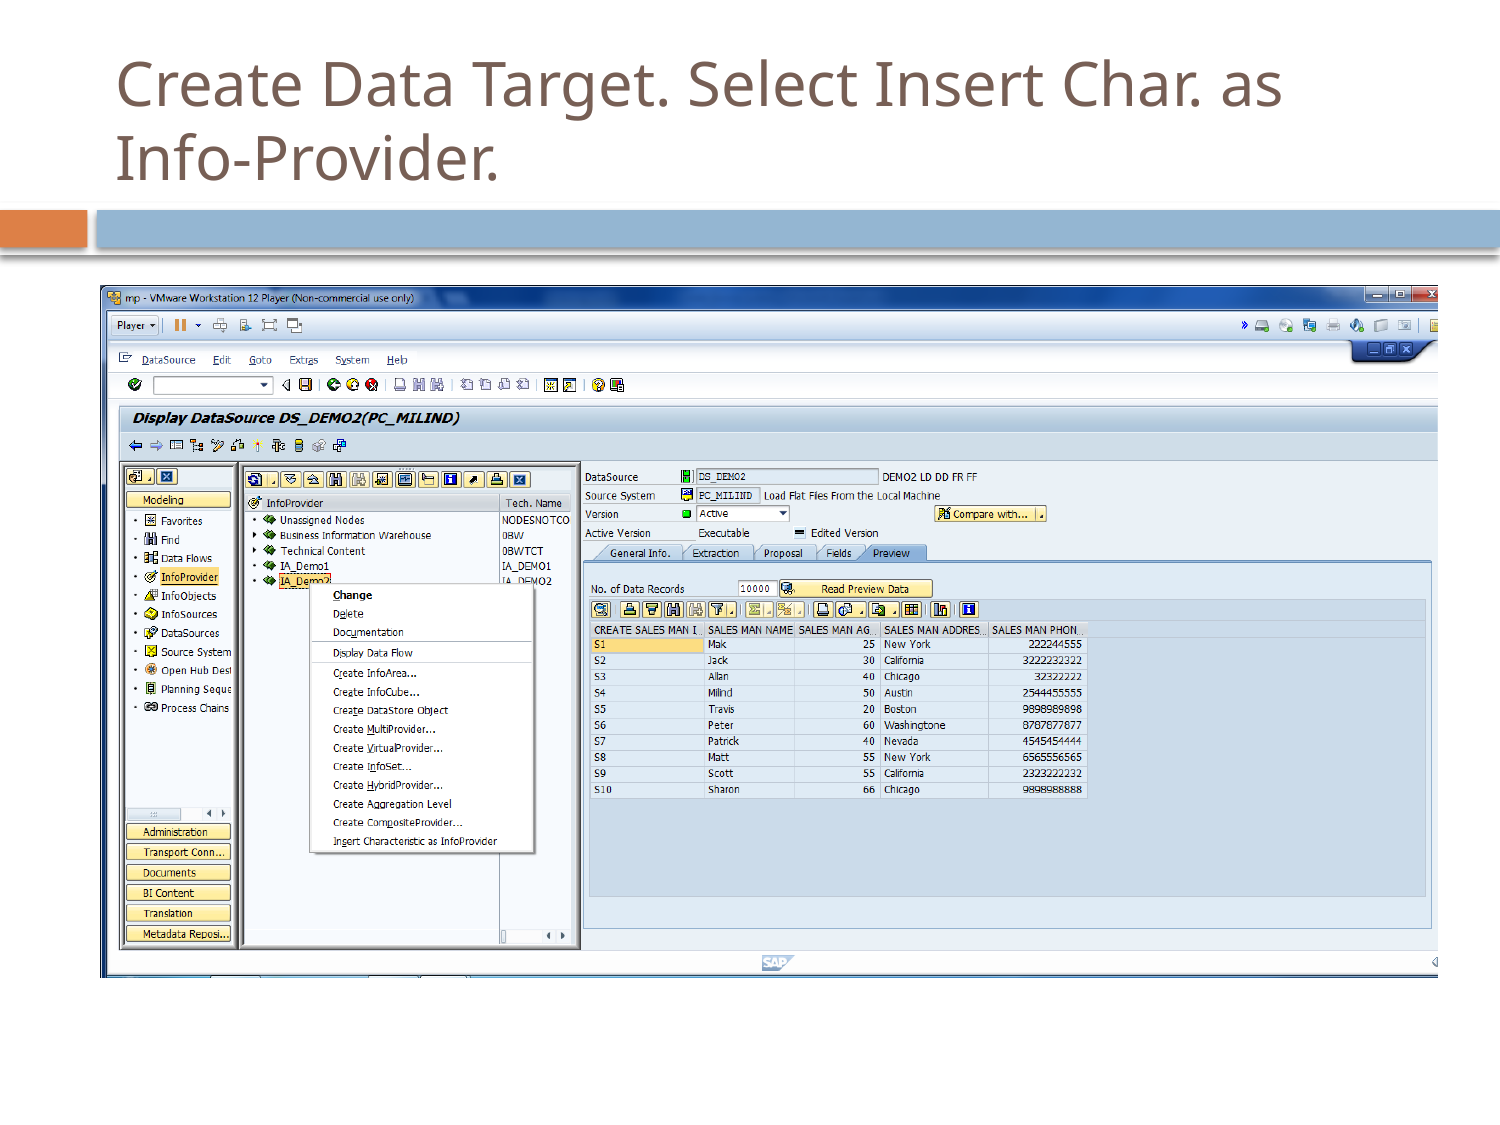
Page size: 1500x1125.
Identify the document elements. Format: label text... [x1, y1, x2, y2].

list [100, 284, 1439, 978]
title Create Data Target. Select Insert Char. as Info-Provider. [100, 37, 1438, 200]
